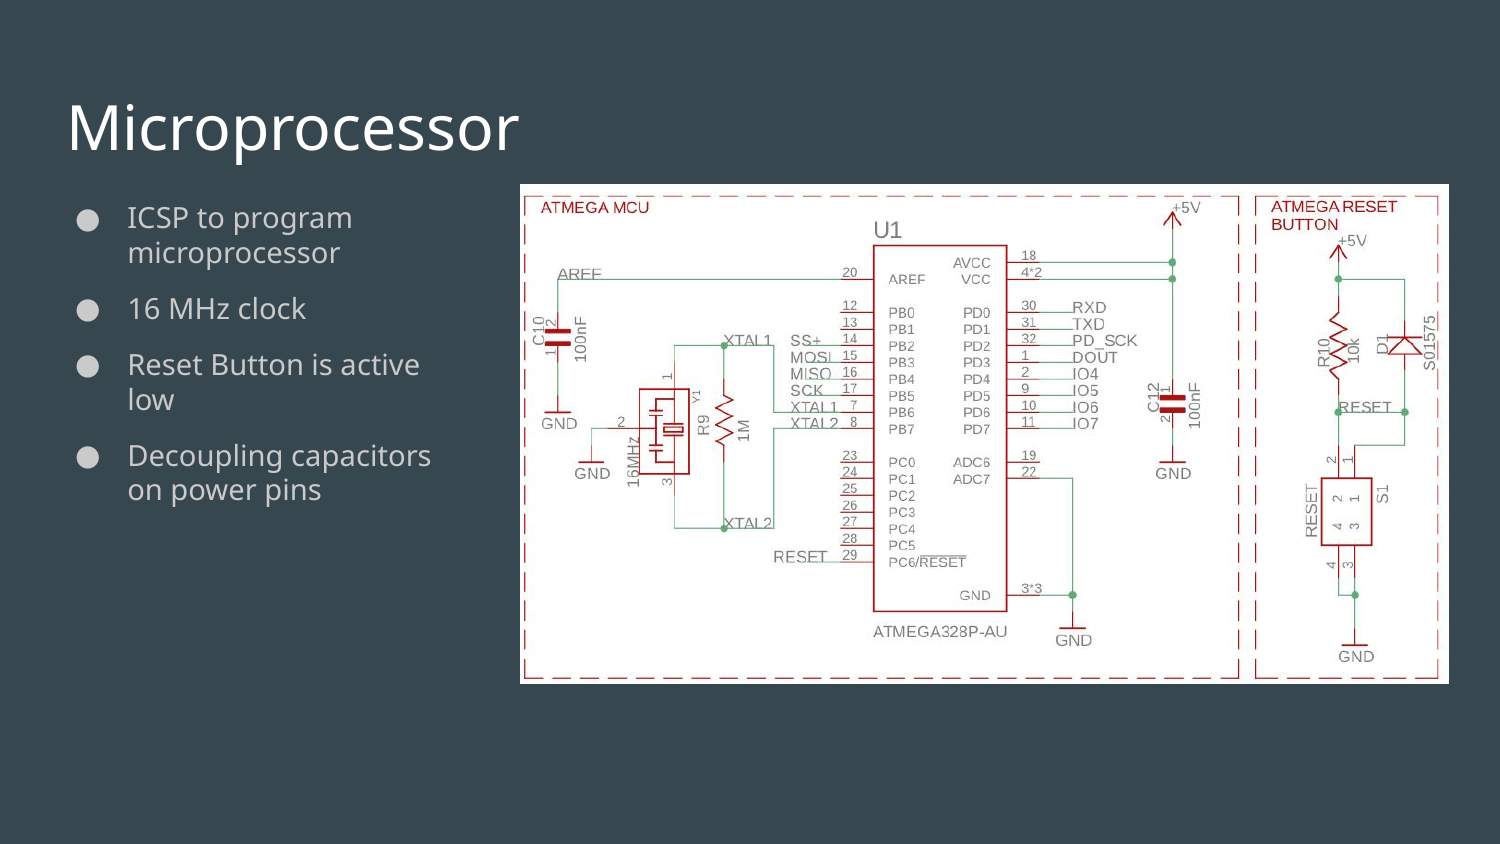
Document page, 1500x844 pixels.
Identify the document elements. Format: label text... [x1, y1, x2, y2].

list ICSP to program microprocessor 16 MHz clock Reset Button is active low Decoupling capacitors on power pins [37, 184, 472, 745]
title Microprocessor [51, 72, 1449, 167]
picture [519, 184, 1450, 684]
